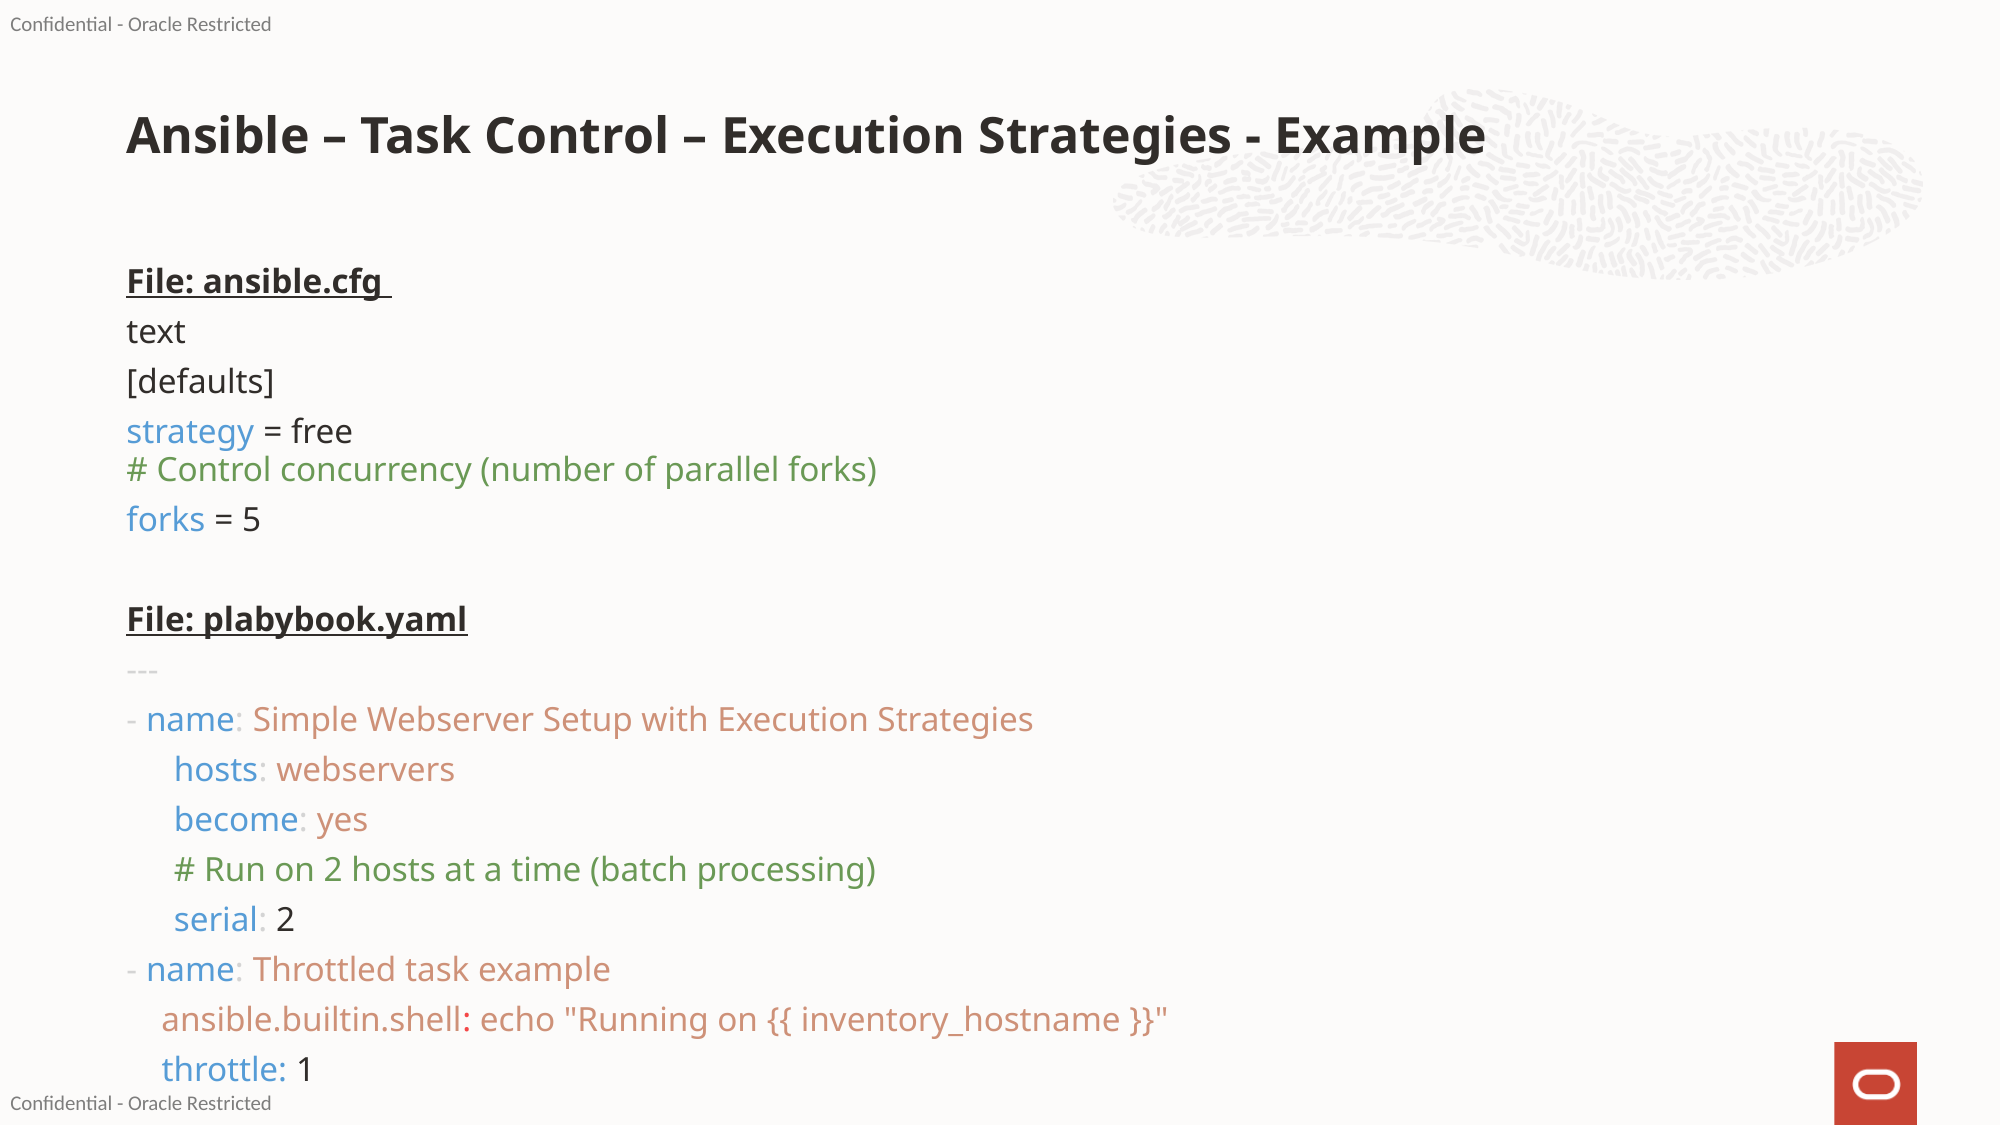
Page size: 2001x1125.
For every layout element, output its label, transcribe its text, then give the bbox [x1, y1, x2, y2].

list File: ansible.cfg text [defaults] strategy = free # Control concurrency (number of parallel forks) forks = 5 File: plabybook.yaml --- - name: Simple Webserver Setup with Execution Strategies hosts: webservers become: yes # Run on 2 hosts at a time (batch processing) serial: 2 - name: Throttled task example ansible.builtin.shell: echo "Running on {{ inventory_hostname }}" throttle: 1 [126, 262, 1879, 1096]
title Ansible – Task Control – Execution Strategies - Example [126, 29, 1877, 165]
picture [1100, 44, 1934, 300]
